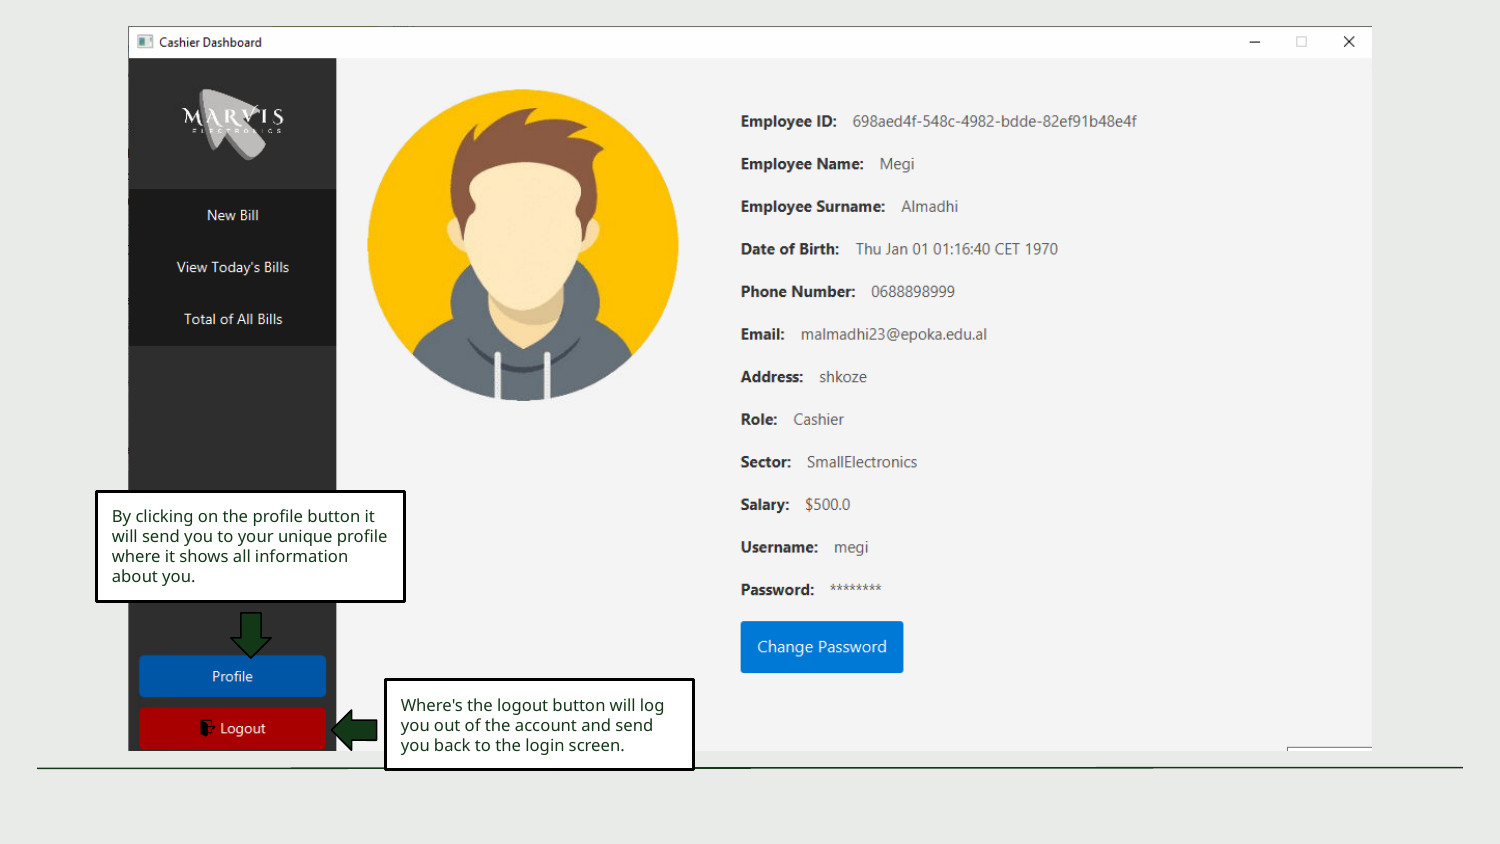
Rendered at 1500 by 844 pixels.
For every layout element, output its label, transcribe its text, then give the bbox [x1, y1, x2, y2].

text_box Where's the logout button will log you out of the account and send you back to the login screen. [385, 759, 694, 770]
picture [128, 26, 1372, 751]
text_box By clicking on the profile button it will send you to your unique profile where it shows all information about you. [96, 491, 122, 602]
